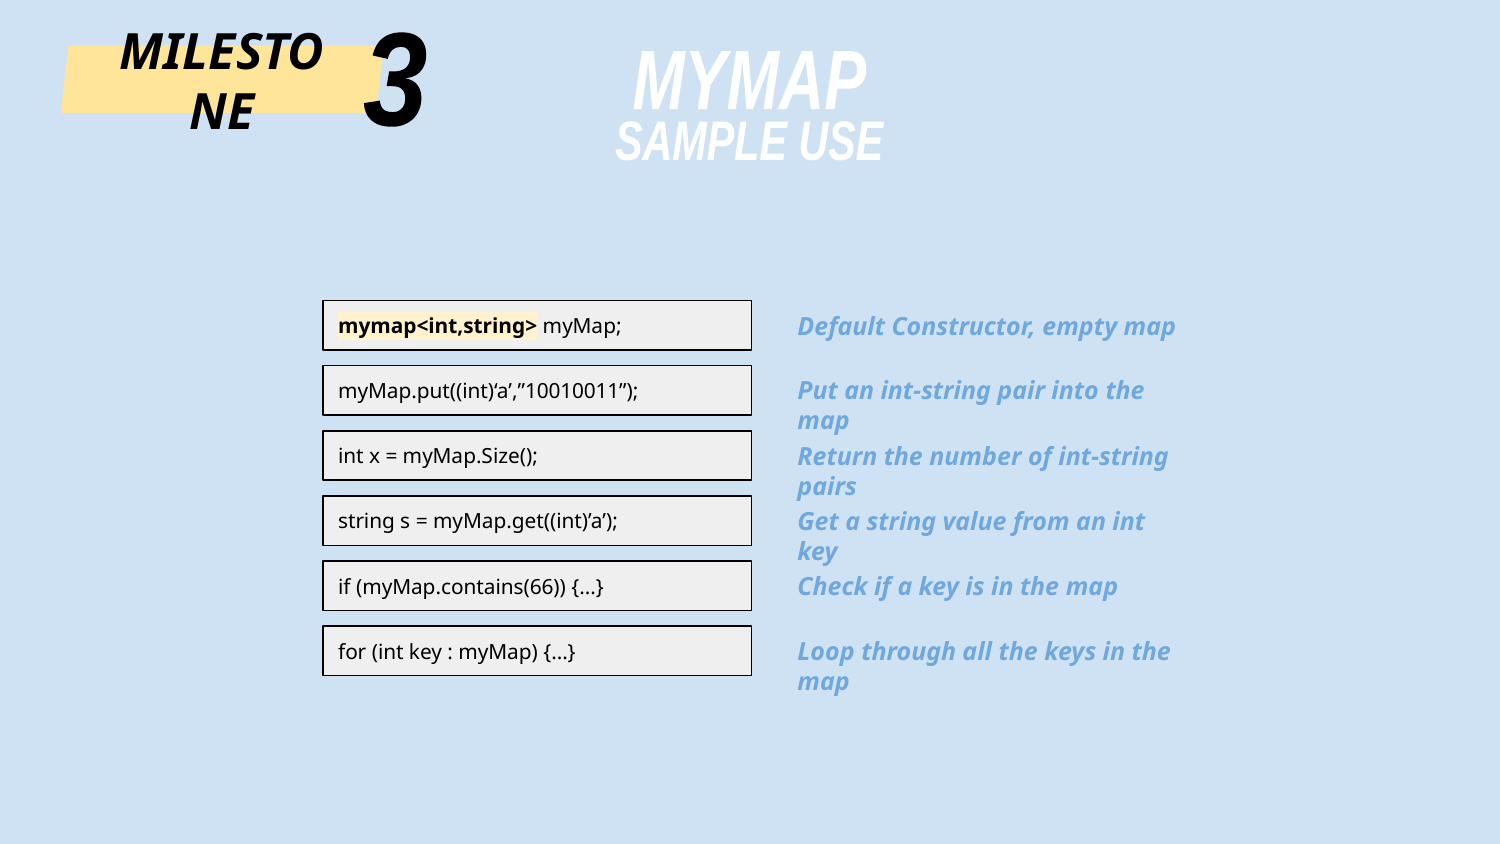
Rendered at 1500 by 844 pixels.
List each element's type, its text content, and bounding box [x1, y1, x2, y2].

text_box string s = myMap.get((int)’a’); [323, 495, 752, 546]
text_box MILESTONE [60, 45, 384, 113]
text_box Return the number of int-string pairs [782, 425, 1202, 490]
text_box Check if a key is in the map [782, 555, 1202, 616]
text_box Loop through all the keys in the map [782, 620, 1202, 711]
text_box mymap<int,string> myMap; [323, 300, 752, 350]
text_box for (int key : myMap) {...} [323, 626, 752, 676]
text_box myMap.put((int)‘a’,”10010011”); [323, 365, 752, 416]
text_box Put an int-string pair into the map [782, 360, 1202, 425]
text_box int x = myMap.Size(); [323, 430, 752, 481]
text_box if (myMap.contains(66)) {...} [323, 561, 752, 611]
text_box Get a string value from an int key [782, 490, 1202, 555]
text_box Default Constructor, empty map [782, 294, 1202, 355]
